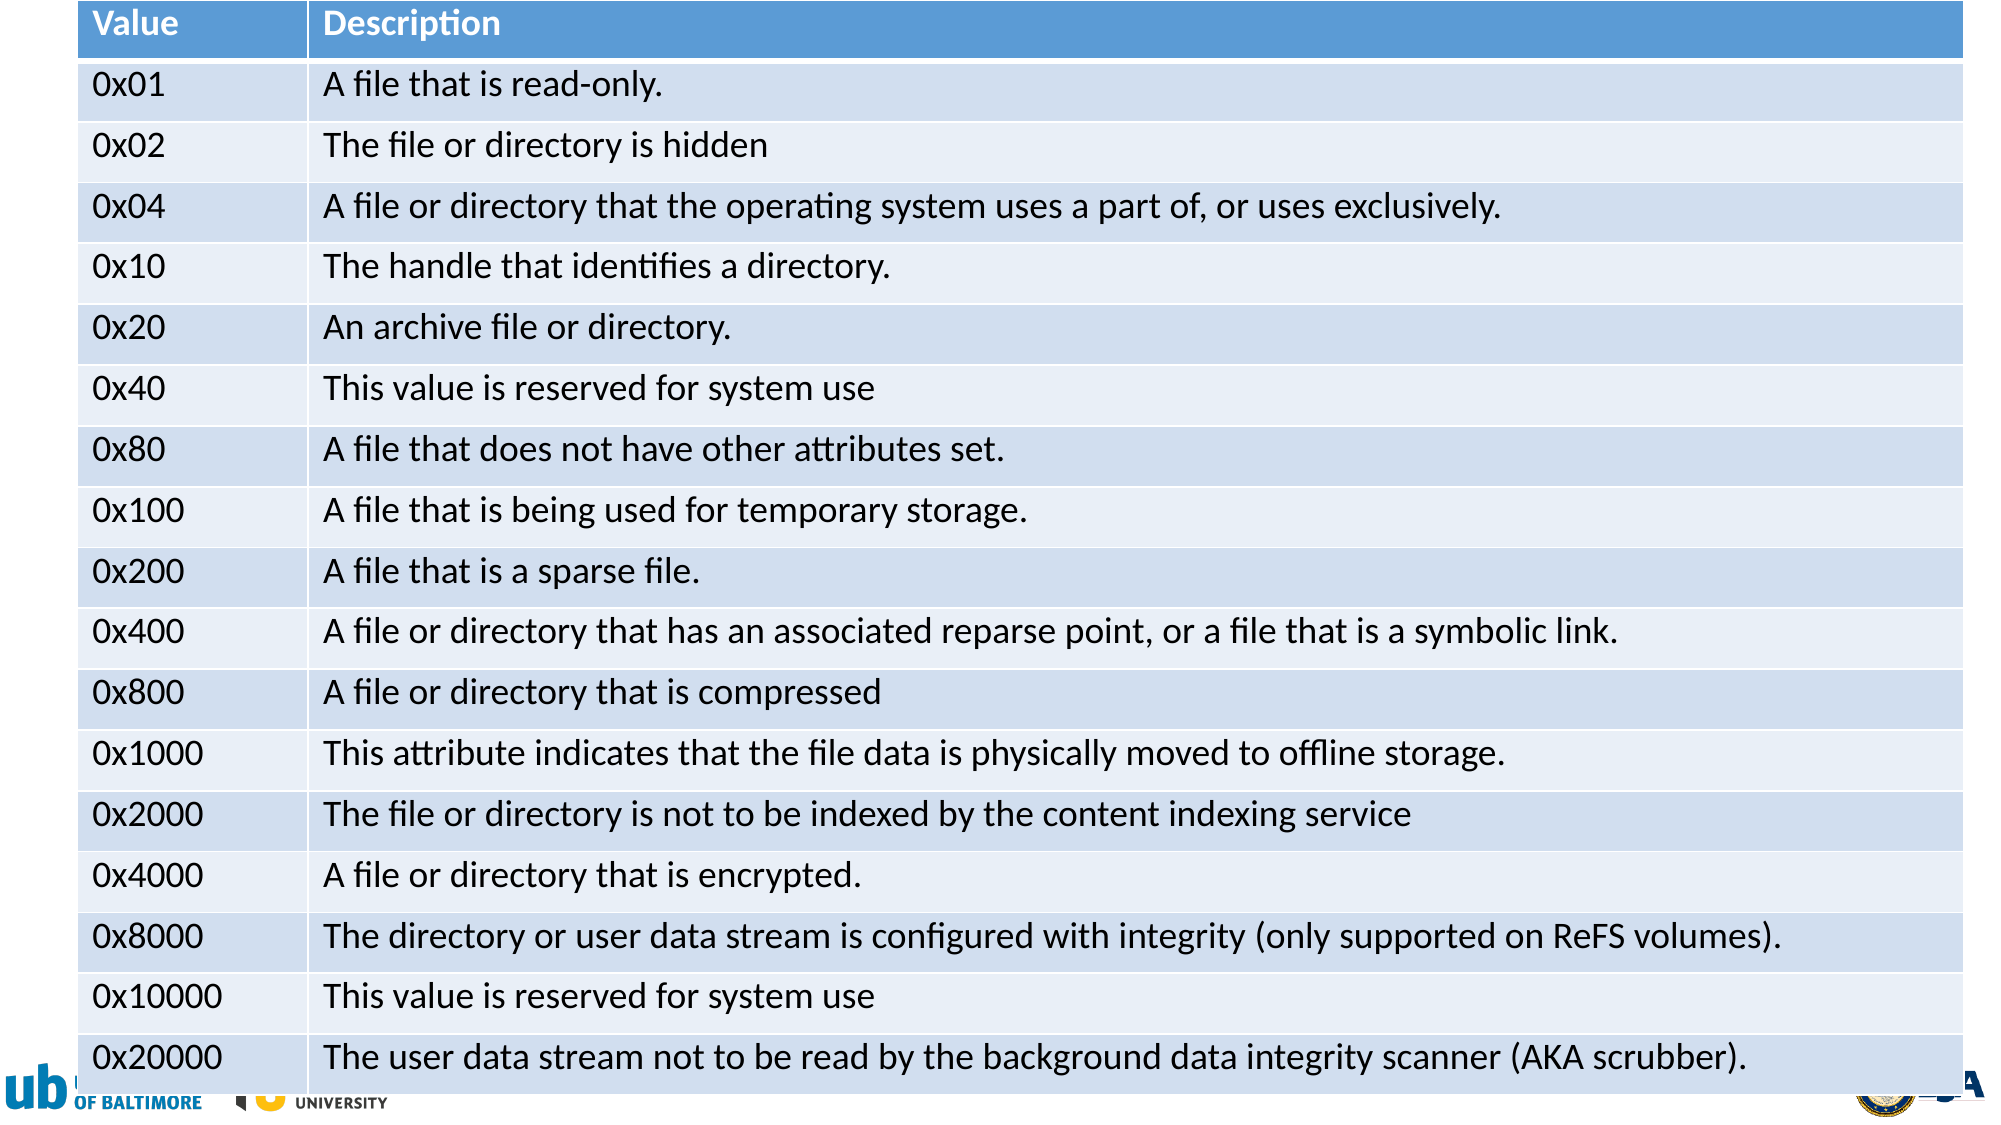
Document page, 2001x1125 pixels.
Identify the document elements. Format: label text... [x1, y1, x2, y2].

table_cell 0x40 [78, 366, 307, 425]
table_cell The handle that identifies a directory. [309, 244, 1963, 303]
table_cell A file or directory that the operating system uses a part of, or uses exclusively. [309, 183, 1963, 242]
table_cell 0x20 [78, 305, 307, 364]
picture [1854, 1069, 1986, 1117]
table_cell This value is reserved for system use [309, 366, 1963, 425]
table_cell A file or directory that is encrypted. [309, 852, 1963, 912]
table_cell 0x01 [78, 64, 307, 121]
table_cell 0x200 [78, 548, 307, 607]
table_cell 0x2000 [78, 792, 307, 851]
table_cell 0x20000 [78, 1035, 307, 1094]
table_cell A file or directory that is compressed [309, 670, 1963, 729]
table_cell The user data stream not to be read by the background data integrity scanner (AKA scrubber). [309, 1035, 1963, 1094]
table_cell 0x100 [78, 488, 307, 547]
table_cell The directory or user data stream is configured with integrity (only supported on ReFS volumes). [309, 913, 1963, 972]
picture [0, 1031, 407, 1125]
table_header Value [78, 1, 307, 58]
table_cell The file or directory is hidden [309, 123, 1963, 182]
table_cell 0x4000 [78, 852, 307, 912]
table_cell A file that is being used for temporary storage. [309, 488, 1963, 547]
table_cell An archive file or directory. [309, 305, 1963, 364]
table_cell 0x800 [78, 670, 307, 729]
table_cell A file that is read-only. [309, 64, 1963, 121]
table_cell A file or directory that has an associated reparse point, or a file that is a symbolic link. [309, 609, 1963, 668]
table_cell A file that does not have other attributes set. [309, 427, 1963, 486]
table_header Description [309, 1, 1963, 58]
table_cell This value is reserved for system use [309, 974, 1963, 1033]
table_cell The file or directory is not to be indexed by the content indexing service [309, 792, 1963, 851]
table_cell 0x04 [78, 183, 307, 242]
table_cell 0x8000 [78, 913, 307, 972]
table_cell 0x10000 [78, 974, 307, 1033]
picture [112, 1096, 116, 1106]
table_cell 0x400 [78, 609, 307, 668]
table_cell A file that is a sparse file. [309, 548, 1963, 607]
table_cell 0x1000 [78, 731, 307, 790]
table_cell 0x02 [78, 123, 307, 182]
table_cell 0x10 [78, 244, 307, 303]
table_cell This attribute indicates that the file data is physically moved to offline storage. [309, 731, 1963, 790]
table_cell 0x80 [78, 427, 307, 486]
